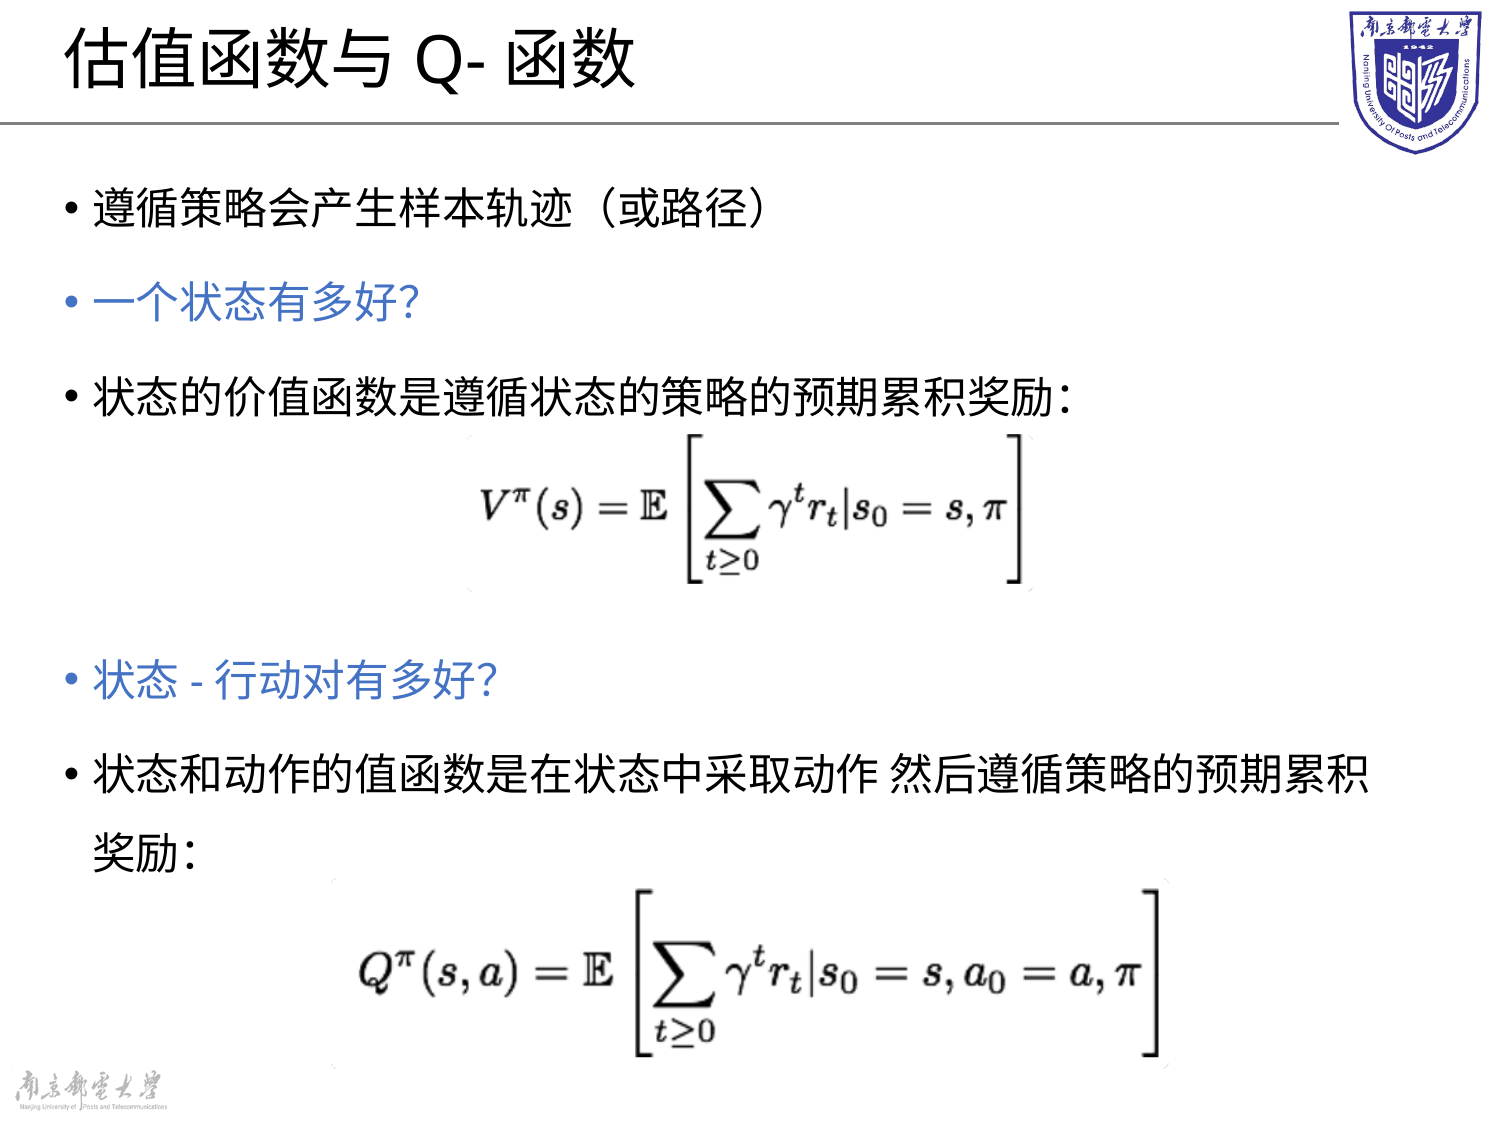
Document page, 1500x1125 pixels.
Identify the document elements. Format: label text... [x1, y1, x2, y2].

picture [466, 434, 1034, 593]
picture [1339, 0, 1491, 165]
title 估值函数与Q-函数 [48, 22, 1388, 102]
picture [330, 877, 1170, 1070]
